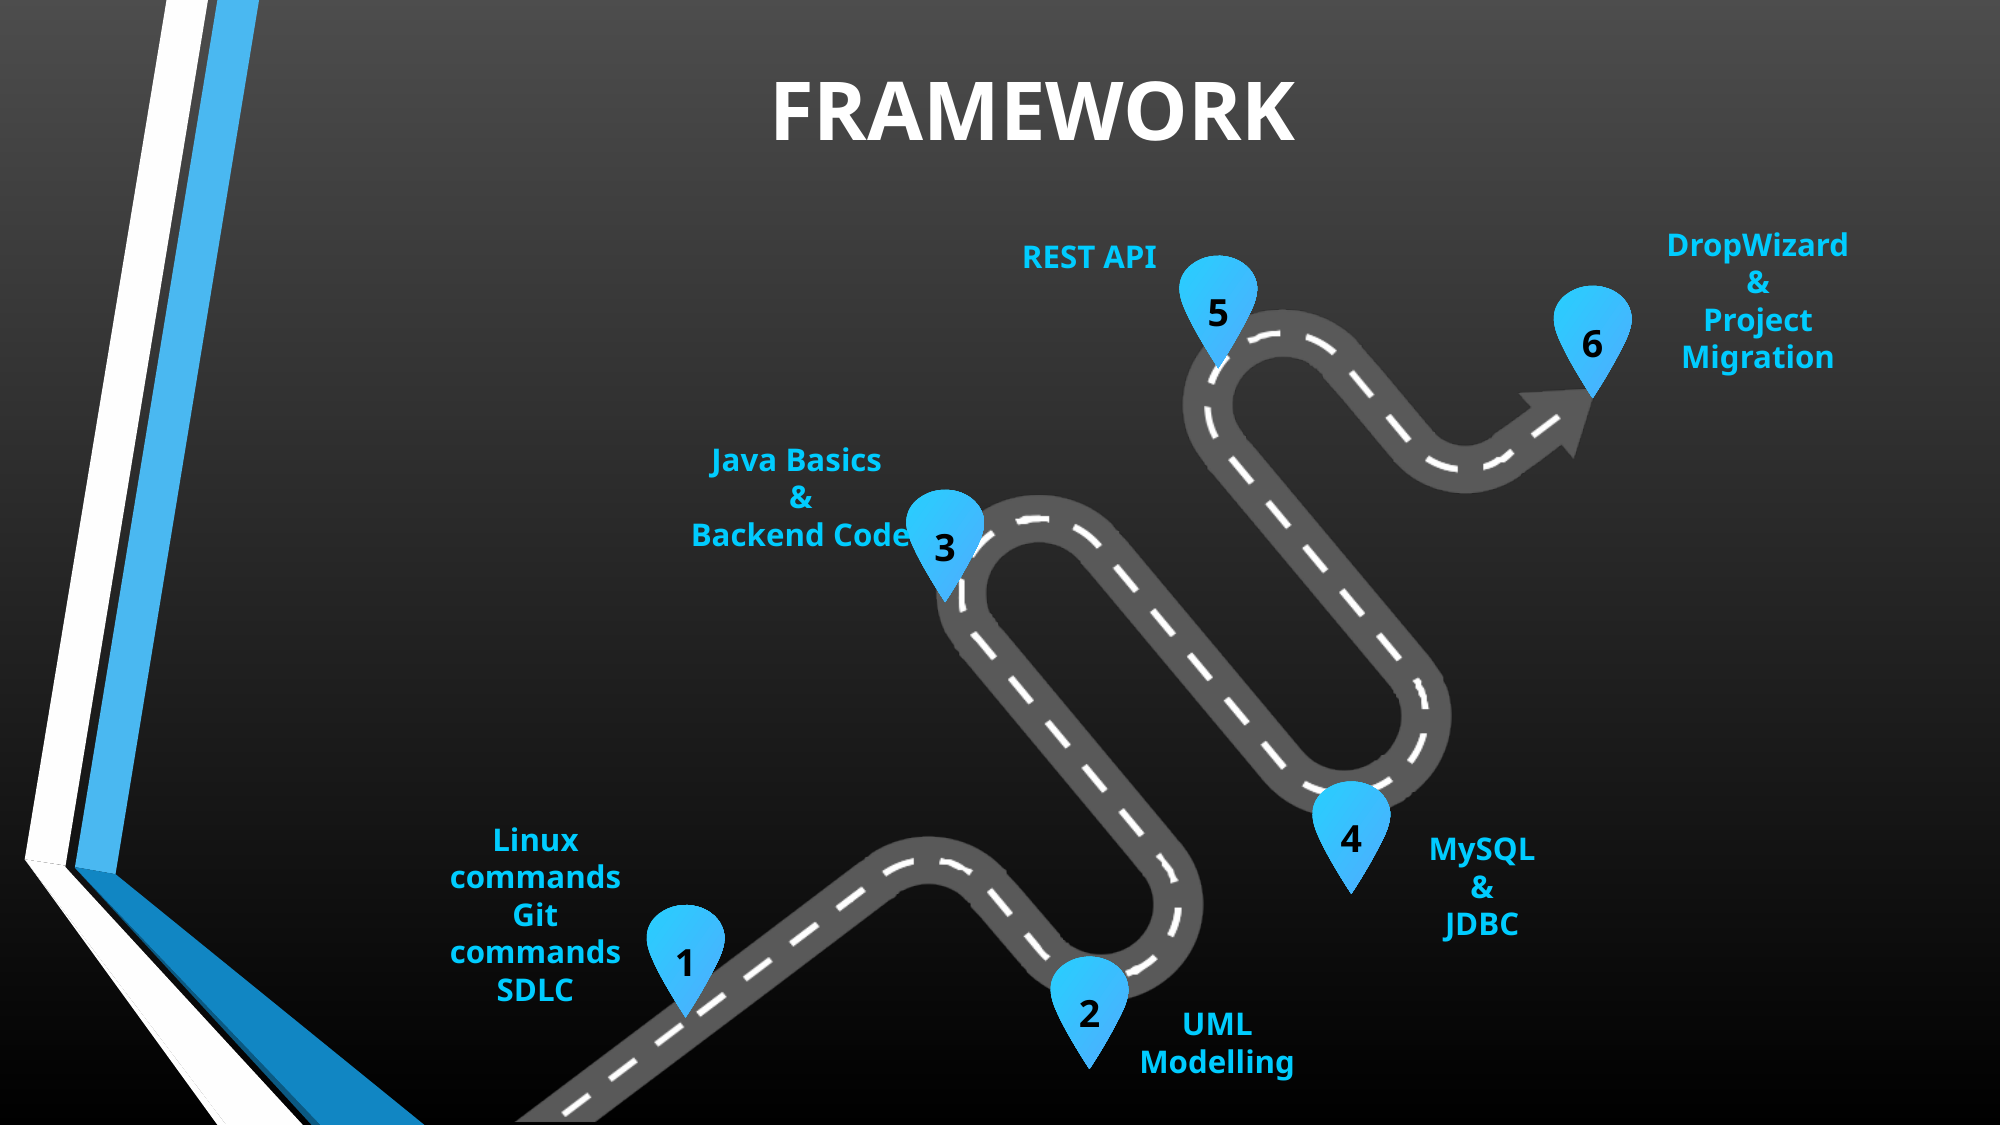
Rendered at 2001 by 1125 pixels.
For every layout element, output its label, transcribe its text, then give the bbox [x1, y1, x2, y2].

text_box DropWizard & Project Migration [1631, 210, 1885, 390]
picture [511, 306, 1599, 1125]
text_box Linux commands Git commands SDLC [409, 805, 506, 1023]
text_box 6 [1557, 285, 1631, 381]
text_box FRAMEWORK [595, 44, 1470, 172]
text_box REST API [963, 222, 1216, 305]
text_box 5 [1216, 255, 1258, 305]
text_box MySQL & JDBC [1604, 814, 1609, 957]
